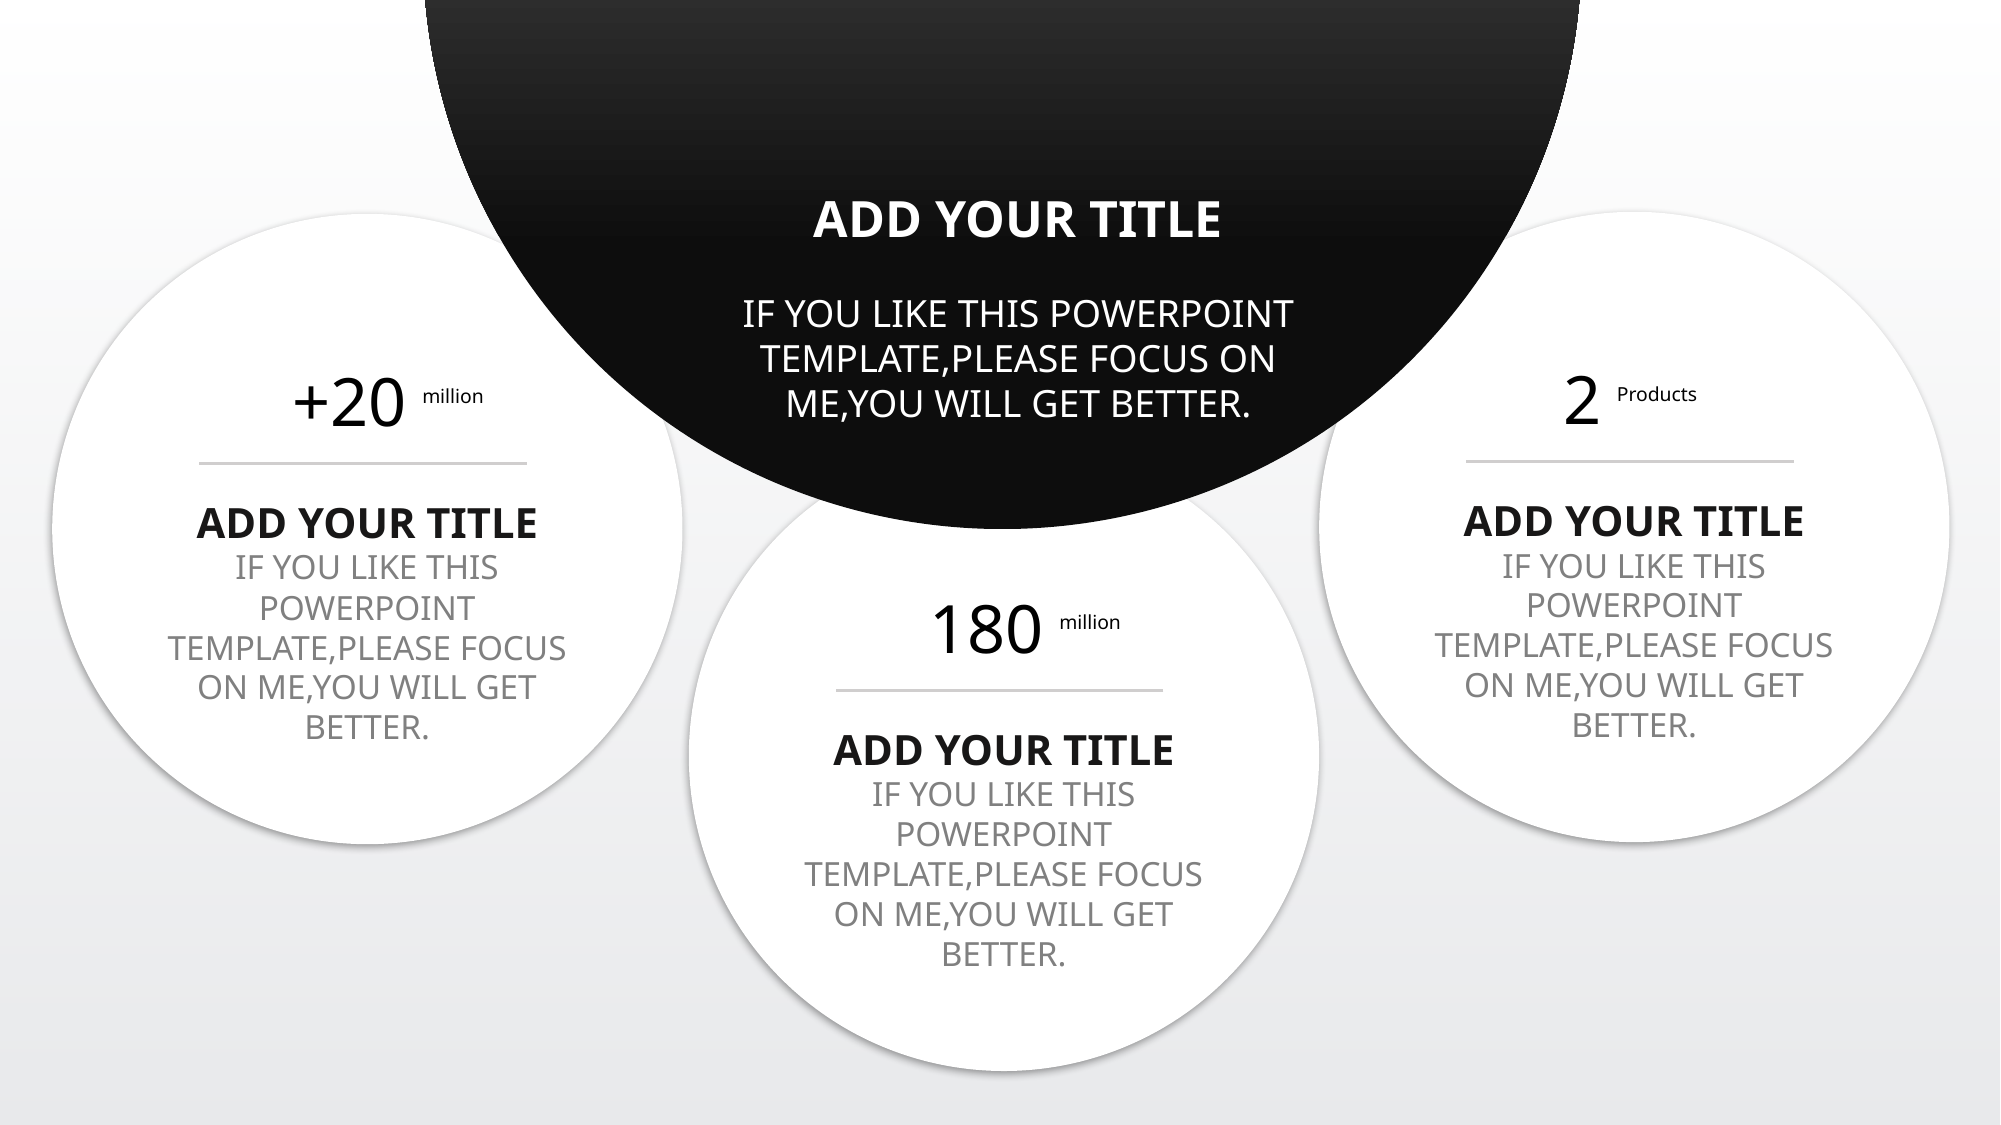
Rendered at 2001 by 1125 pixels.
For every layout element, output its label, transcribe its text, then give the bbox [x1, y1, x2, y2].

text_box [52, 213, 683, 845]
text_box [424, 0, 1581, 440]
text_box IF YOU LIKE THIS POWERPOINT TEMPLATE,PLEASE FOCUS ON ME,YOU WILL GET BETTER. [688, 282, 1319, 433]
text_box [1319, 211, 1950, 843]
text_box ADD YOUR TITLE [799, 180, 1238, 256]
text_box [688, 440, 1320, 1071]
